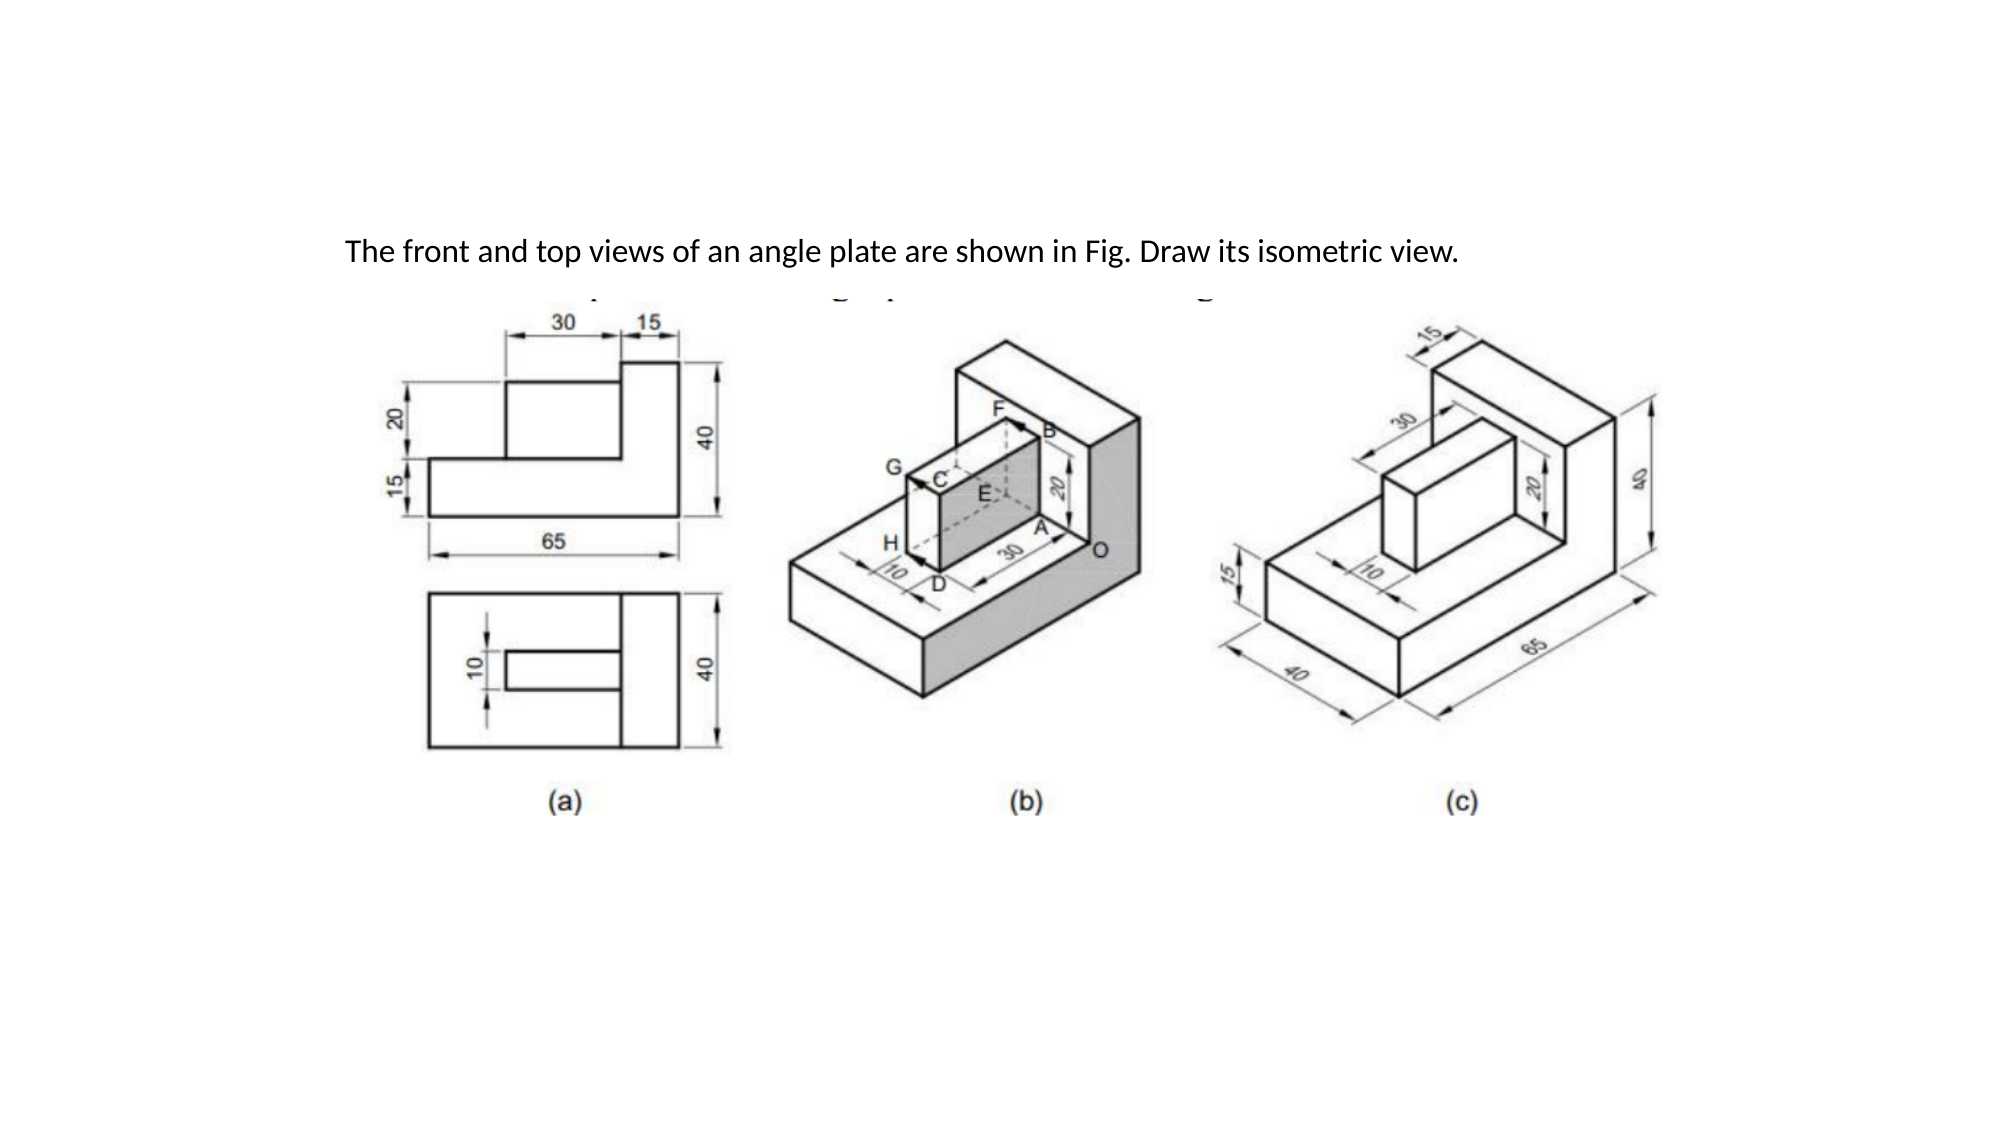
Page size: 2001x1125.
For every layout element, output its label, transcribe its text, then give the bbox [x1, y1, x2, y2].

text_box The front and top views of an angle plate are shown in Fig. Draw its isometric view. [330, 222, 1664, 277]
picture [305, 299, 1714, 833]
